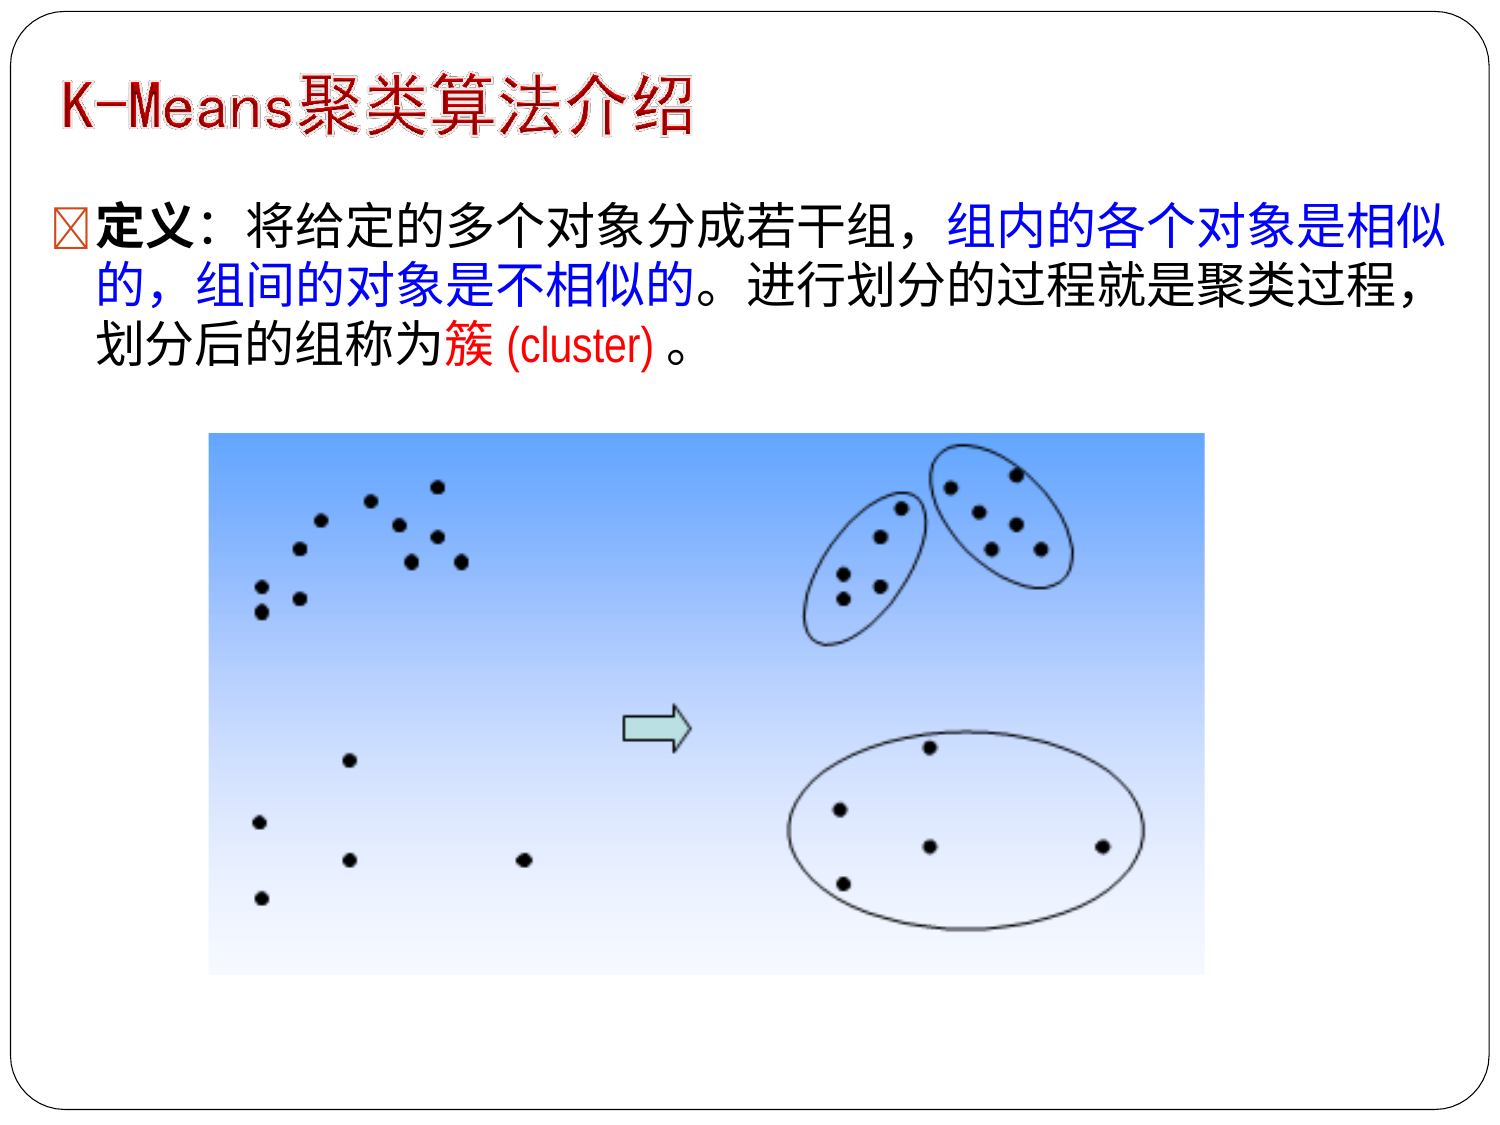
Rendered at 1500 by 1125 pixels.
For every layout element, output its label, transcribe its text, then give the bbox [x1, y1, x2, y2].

text_box [208, 433, 1205, 975]
text_box [61, 69, 693, 138]
text_box  定义：将给定的多个对象分成若干组，组内的各个对象是相似 的，组间的对象是不相似的。进行划分的过程就是聚类过程， 划分后的组称为簇(cluster)。 [48, 197, 1448, 374]
